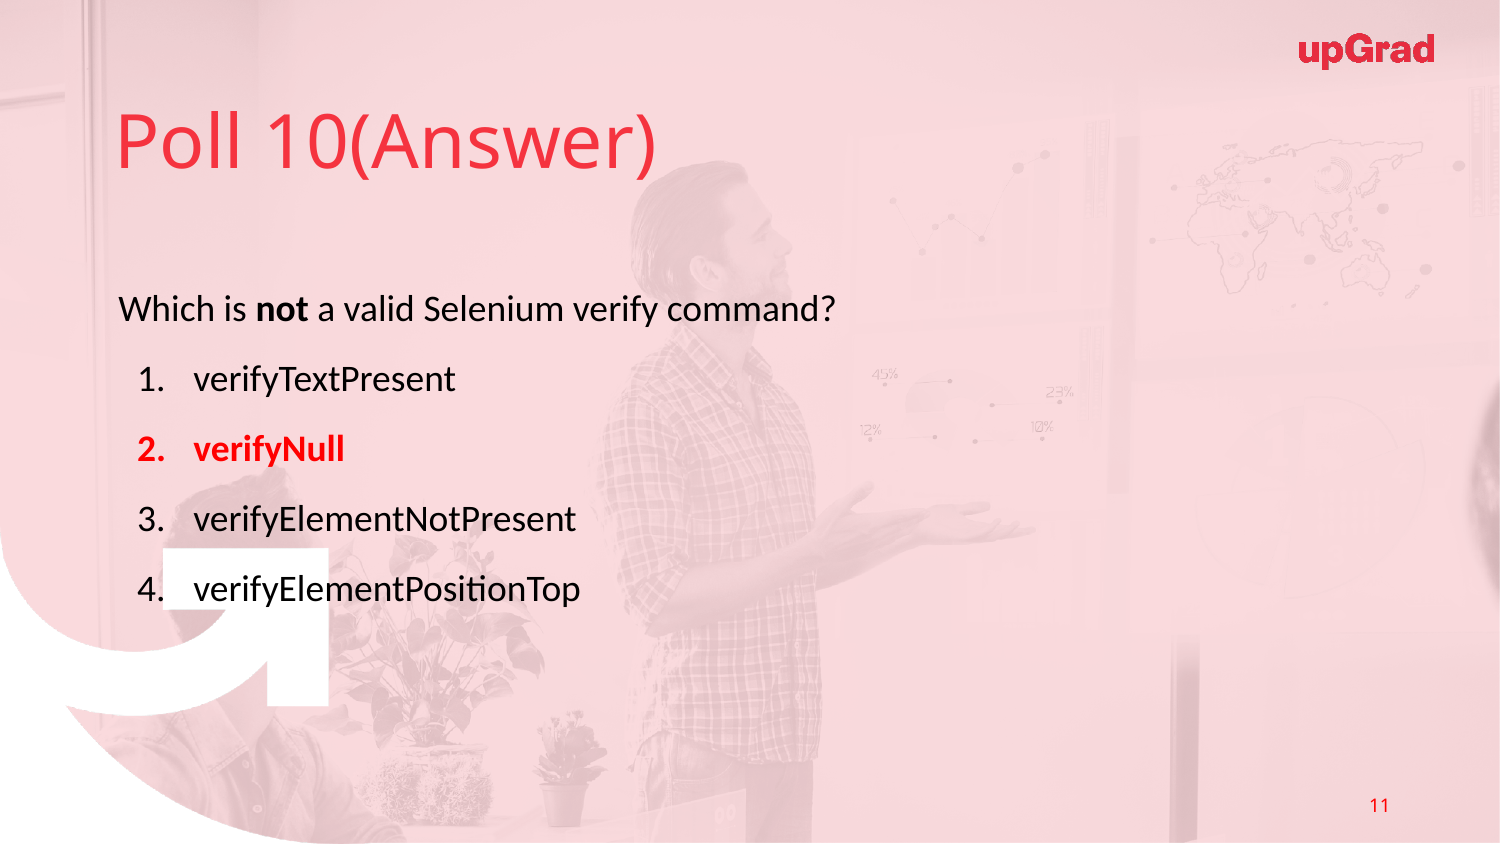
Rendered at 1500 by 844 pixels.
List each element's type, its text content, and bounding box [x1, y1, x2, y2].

text_box Poll 10(Answer) [103, 89, 1005, 200]
text_box 11 [1068, 803, 1406, 828]
text_box Which is not a valid Selenium verify command? verifyTextPresent verifyNull verifyElementNotPresent verifyElementPositionTop [103, 253, 1434, 803]
text_box [0, 0, 1500, 844]
picture [1299, 33, 1434, 70]
